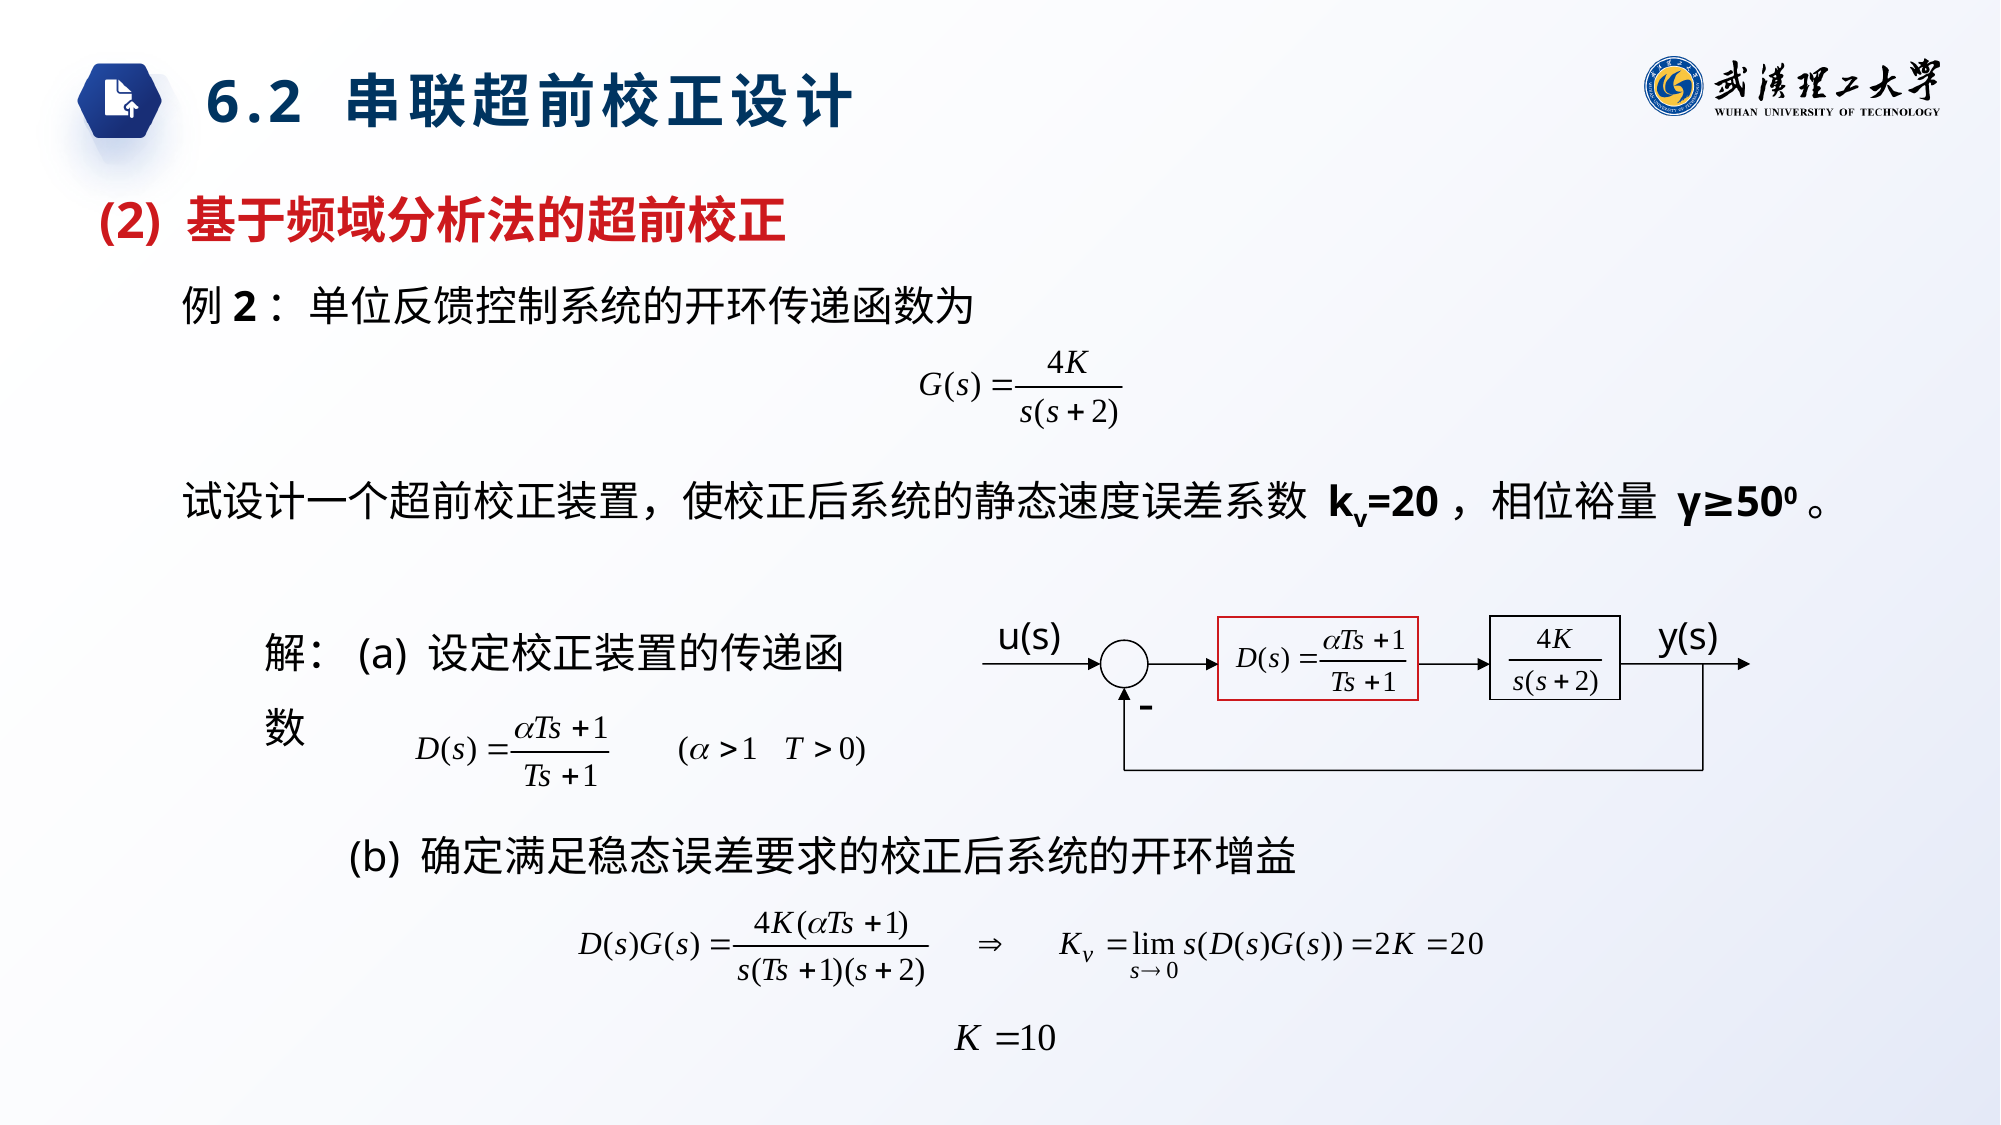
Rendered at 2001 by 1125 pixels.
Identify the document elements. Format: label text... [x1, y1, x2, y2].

text_box (2) 基于频域分析法的超前校正 [84, 180, 883, 256]
text_box [1737, 658, 1751, 671]
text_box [911, 336, 1133, 443]
text_box (b) 确定满足稳态误差要求的校正后系统的开环增益 [334, 822, 1611, 888]
text_box [1147, 657, 1219, 671]
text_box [947, 1015, 1063, 1061]
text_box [1228, 617, 1417, 701]
text_box [1100, 640, 1148, 688]
text_box [1419, 657, 1491, 671]
text_box [1490, 616, 1501, 700]
text_box [1078, 657, 1101, 671]
text_box [1218, 616, 1419, 700]
text_box 例2：单位反馈控制系统的开环传递函数为 [166, 272, 1383, 338]
text_box [1611, 616, 1620, 700]
picture [0, 0, 2000, 1125]
list 6.2 串联超前校正设计 [191, 56, 1624, 143]
text_box u(s) [982, 604, 1078, 665]
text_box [406, 702, 876, 797]
text_box 解：(a) 设定校正装置的传递函数 [250, 594, 894, 760]
text_box [1118, 688, 1124, 700]
text_box y(s) [1643, 604, 1739, 665]
text_box - [1124, 663, 1172, 739]
text_box 试设计一个超前校正装置，使校正后系统的静态速度误差系数 kv=20，相位裕量 γ≥500。 [166, 450, 1927, 540]
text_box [1501, 616, 1611, 708]
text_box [569, 897, 1491, 999]
